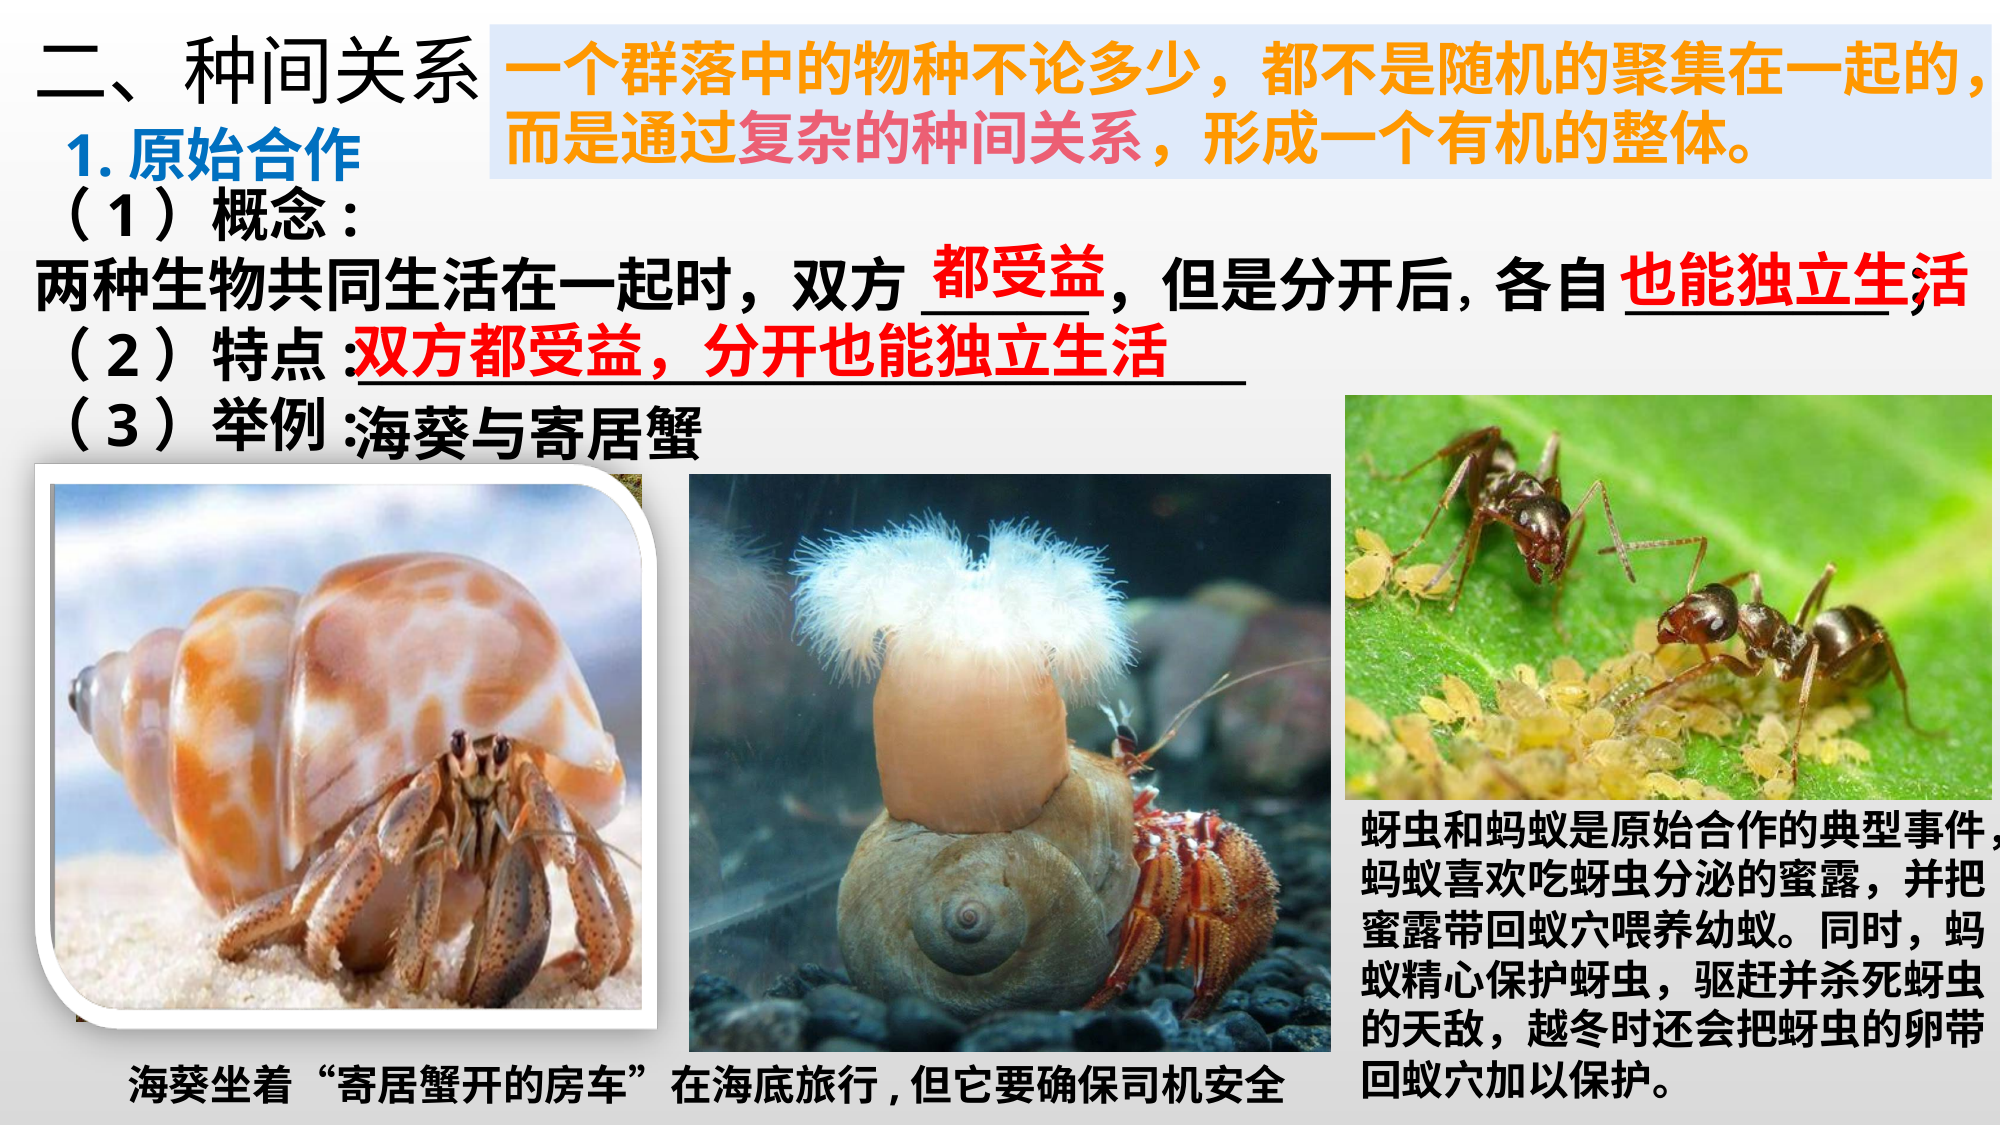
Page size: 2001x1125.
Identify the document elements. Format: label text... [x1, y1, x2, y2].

text_box 都受益 [917, 228, 1188, 307]
text_box 海葵坐着“寄居蟹开的房车”在海底旅行,但它要确保司机安全 [112, 1052, 1303, 1117]
text_box 一个群落中的物种不论多少，都不是随机的聚集在一起的，而是通过复杂的种间关系，形成一个有机的整体。 [489, 24, 1992, 179]
text_box 1.原始合作 [50, 121, 475, 170]
picture [0, 407, 1331, 1086]
text_box 二、种间关系 [19, 16, 1230, 121]
picture [1345, 395, 1992, 800]
text_box 海葵与寄居蟹 [339, 389, 766, 474]
text_box （1）概念: 两种生物共同生活在一起时，双方_______，但是分开后，各自___________； （2）特点:_____________________________________ （3）举例: [19, 170, 2000, 465]
text_box 也能独立生活 [1604, 235, 2000, 321]
text_box 蚜虫和蚂蚁是原始合作的典型事件，蚂蚁喜欢吃蚜虫分泌的蜜露，并把蜜露带回蚁穴喂养幼蚁。同时，蚂蚁精心保护蚜虫，驱赶并杀死蚜虫的天敌，越冬时还会把蚜虫的卵带回蚁穴加以保护。 [1345, 795, 2000, 1111]
text_box 双方都受益，分开也能独立生活 [338, 307, 1382, 392]
